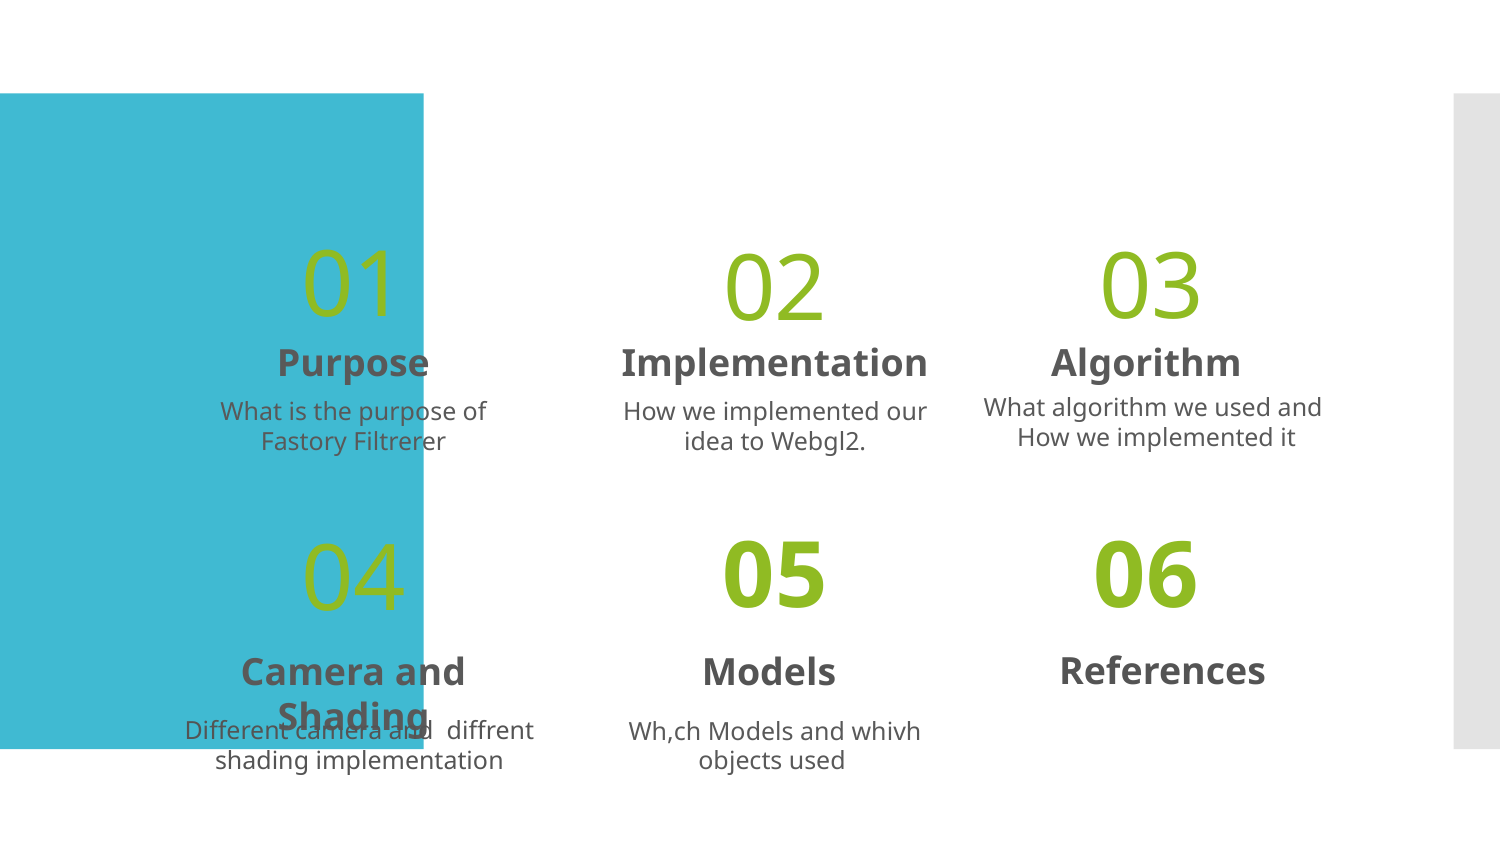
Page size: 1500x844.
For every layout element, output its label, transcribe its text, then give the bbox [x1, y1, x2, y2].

title 04 [226, 527, 481, 633]
title Contents [101, 71, 1399, 166]
subtitle What algorithm we used and How we implemented it [970, 376, 1351, 457]
subtitle How we implemented our idea to Webgl2. [581, 380, 970, 462]
text_box 06 [1019, 518, 1274, 624]
text_box References [974, 632, 1351, 692]
title 02 [648, 238, 903, 323]
subtitle Wh,ch Models and whivh objects used [581, 699, 970, 781]
subtitle What is the purpose of Fastory Filtrerer [159, 380, 548, 462]
subtitle Algorithm [958, 323, 1335, 383]
subtitle Implementation [587, 323, 958, 380]
subtitle Purpose [165, 323, 542, 380]
title 01 [226, 234, 481, 323]
text_box Different camera and diffrent shading implementation [165, 699, 554, 781]
text_box 05 [648, 518, 903, 624]
subtitle Camera and Shading [165, 633, 542, 693]
title 03 [1024, 236, 1279, 323]
text_box Models [581, 633, 958, 693]
